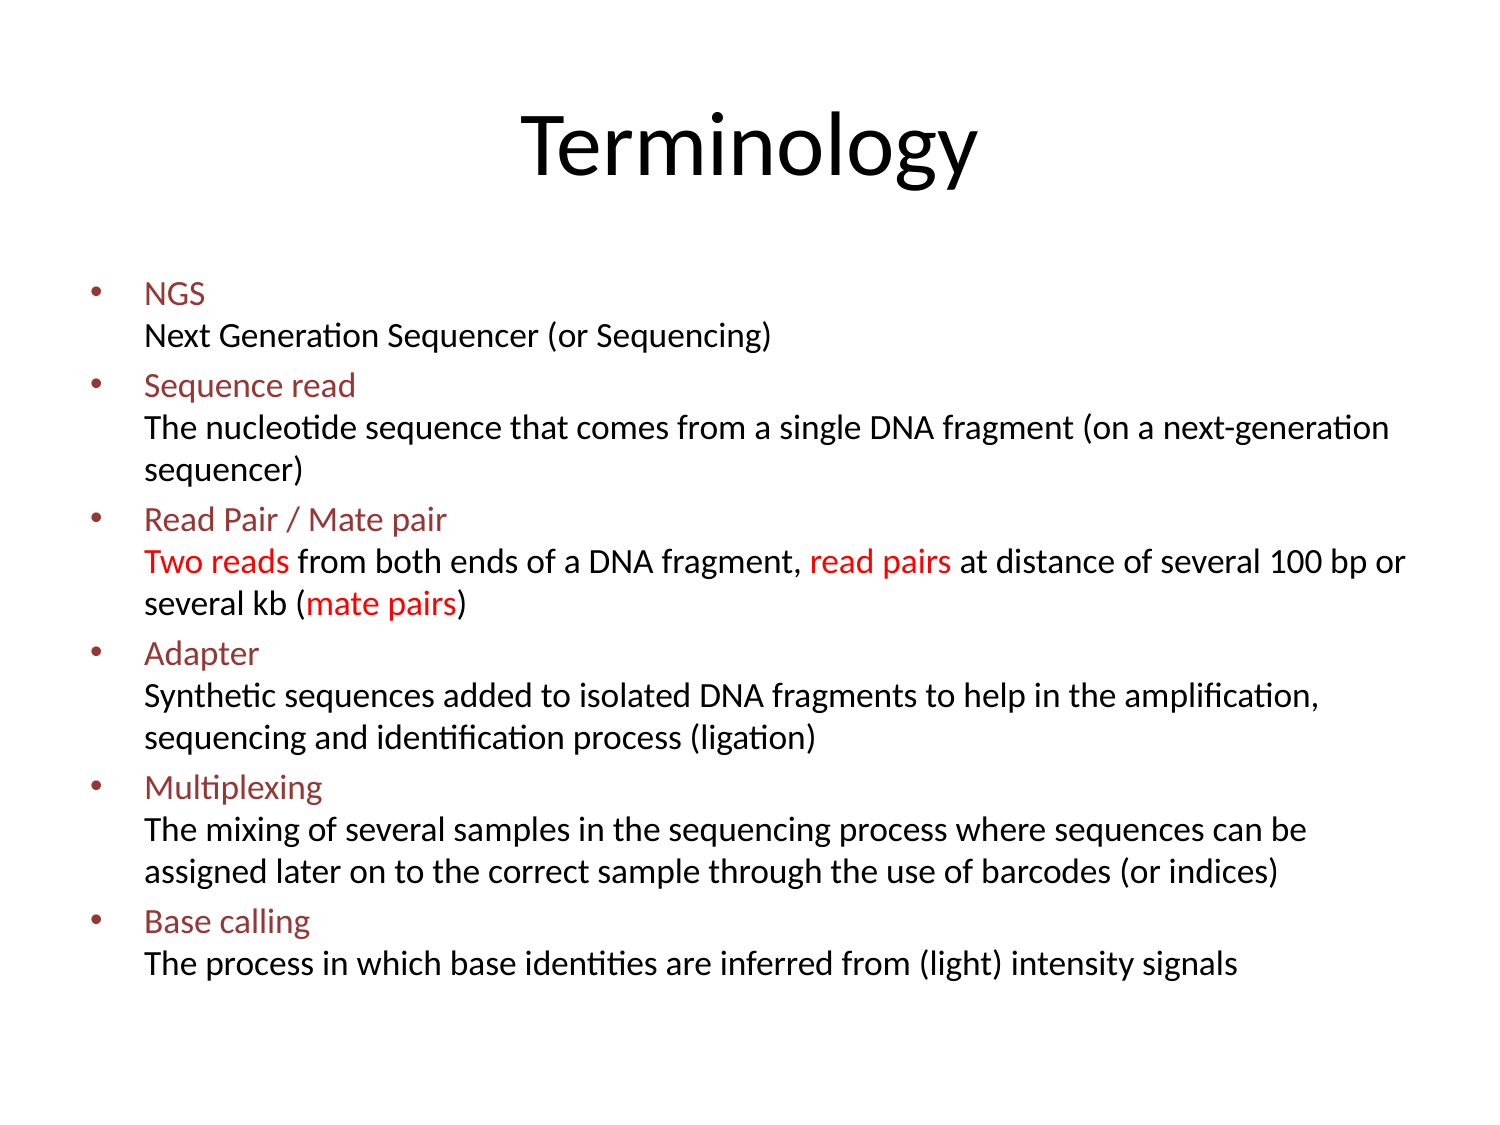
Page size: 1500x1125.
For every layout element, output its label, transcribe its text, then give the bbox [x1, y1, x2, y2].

list NGS Next Generation Sequencer (or Sequencing) Sequence read The nucleotide sequence that comes from a single DNA fragment (on a next-generation sequencer) Read Pair / Mate pair Two reads from both ends of a DNA fragment, read pairs at distance of several 100 bp or several kb (mate pairs) Adapter Synthetic sequences added to isolated DNA fragments to help in the amplification, sequencing and identification process (ligation) Multiplexing The mixing of several samples in the sequencing process where sequences can be assigned later on to the correct sample through the use of barcodes (or indices) Base calling The process in which base identities are inferred from (light) intensity signals [75, 262, 1425, 1005]
title Terminology [75, 45, 1425, 233]
